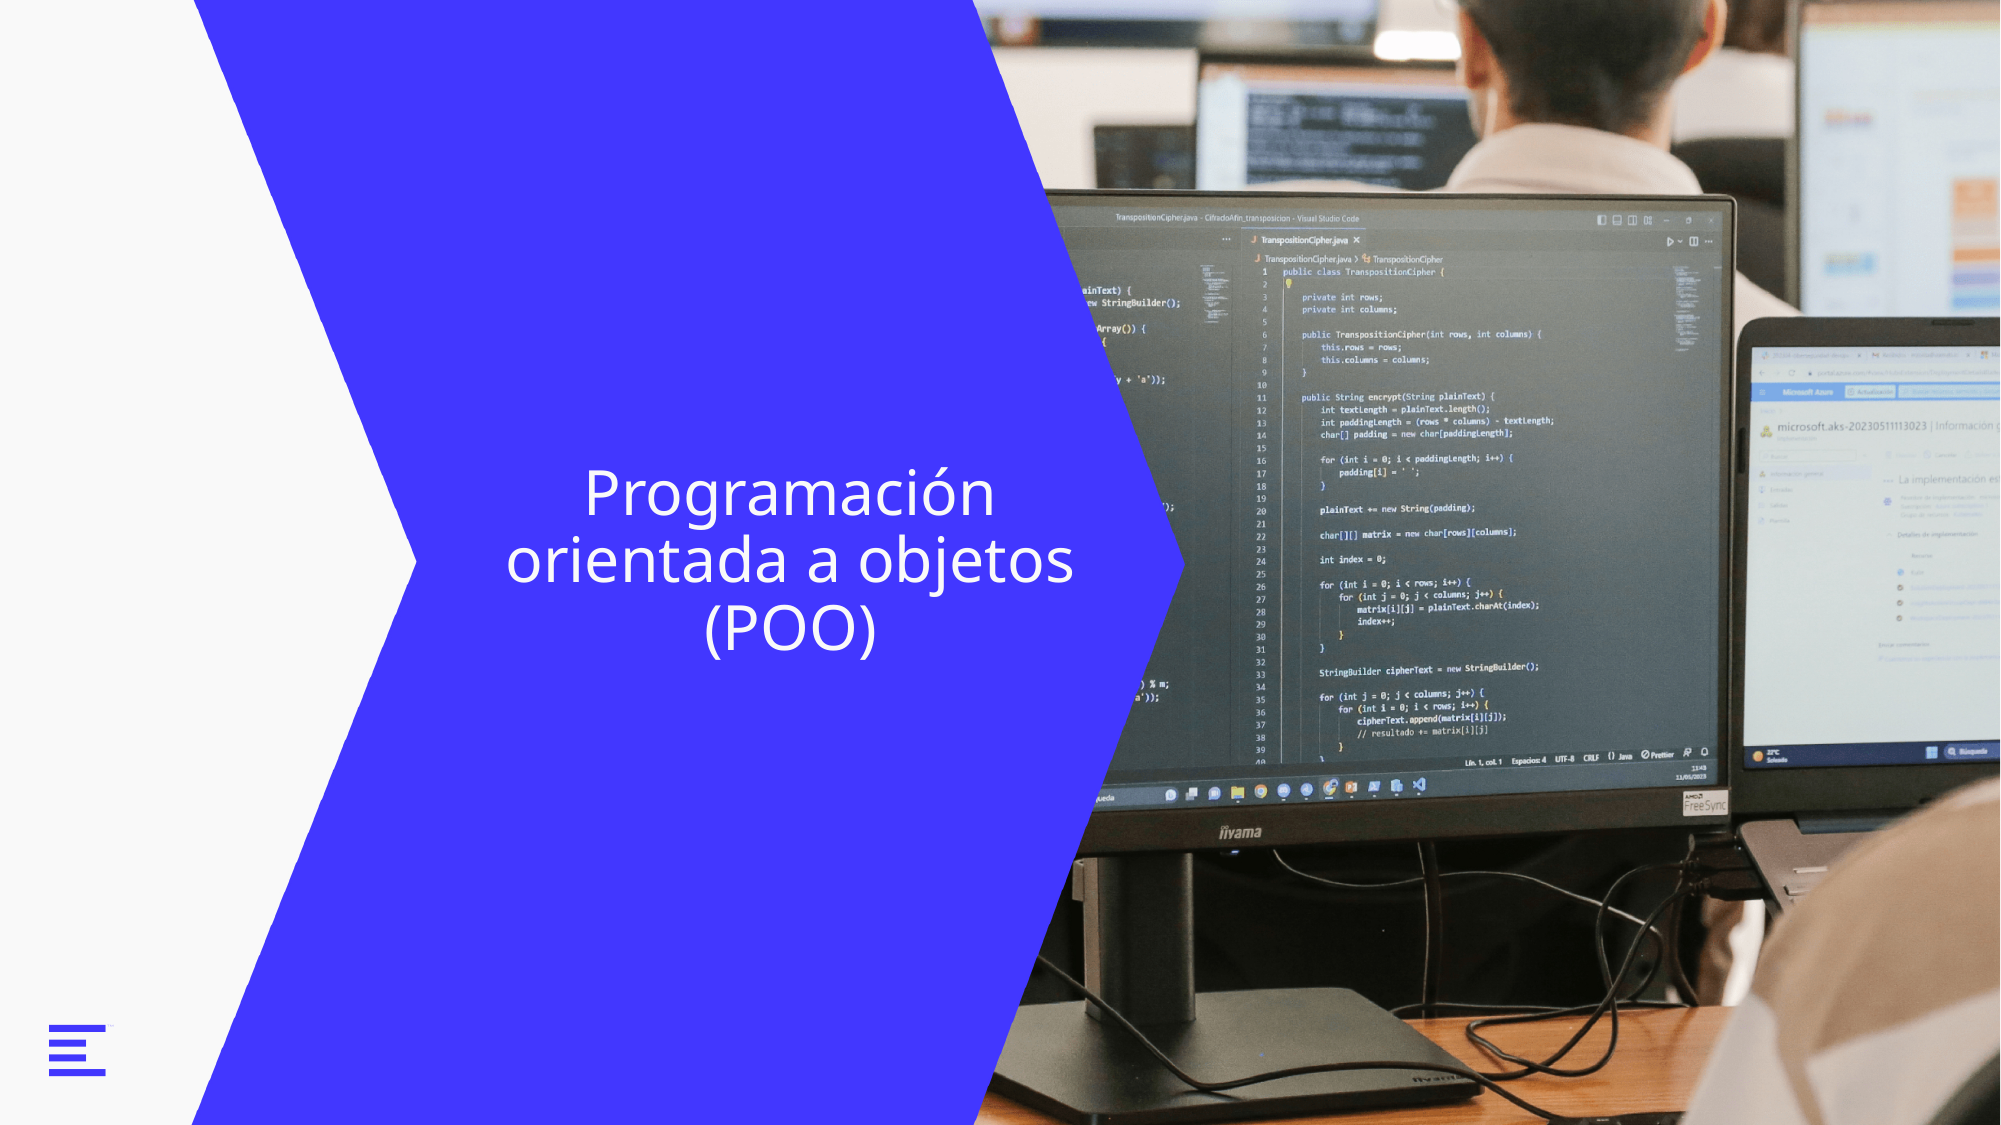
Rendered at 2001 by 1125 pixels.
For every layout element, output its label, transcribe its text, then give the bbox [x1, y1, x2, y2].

picture [0, 0, 2001, 1125]
title Programación orientada a objetos (POO) [425, 484, 1156, 641]
